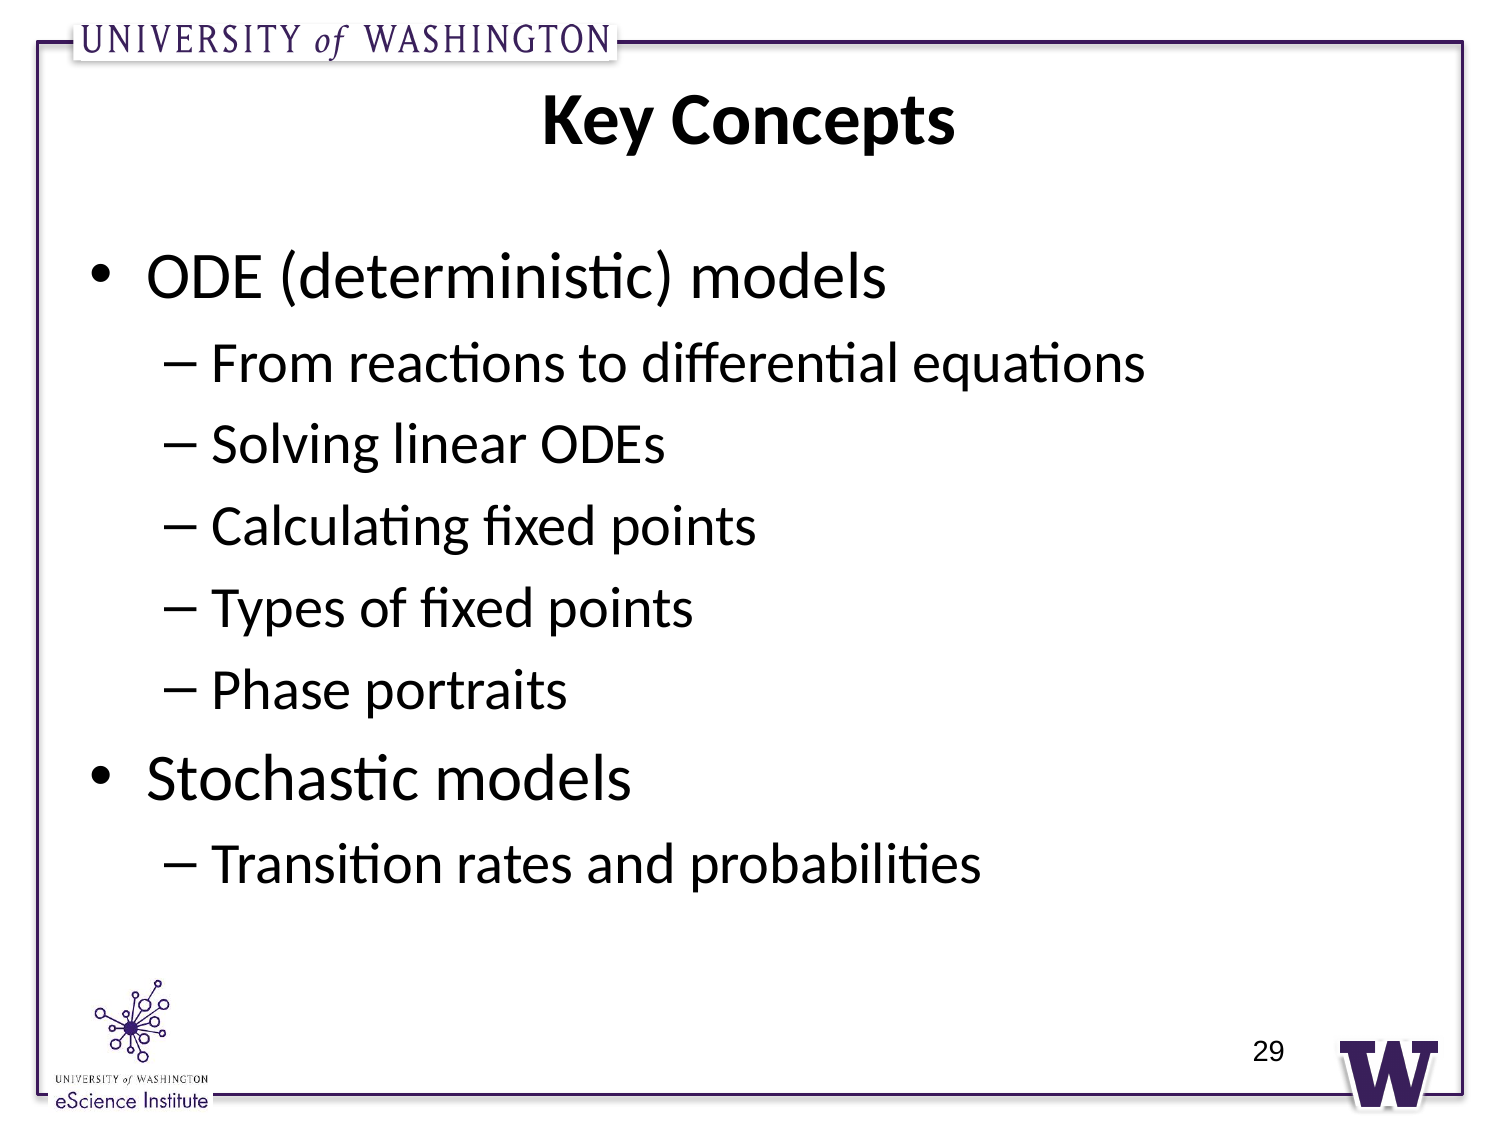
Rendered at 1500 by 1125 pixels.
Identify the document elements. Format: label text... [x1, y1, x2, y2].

picture [48, 978, 213, 1113]
list ODE (deterministic) models From reactions to differential equations Solving linear ODEs Calculating fixed points Types of fixed points Phase portraits Stochastic models Transition rates and probabilities [75, 224, 1425, 975]
title Key Concepts [75, 62, 1425, 200]
slide_number 29 [1237, 1025, 1325, 1085]
picture [1340, 1041, 1438, 1107]
picture [81, 24, 609, 61]
